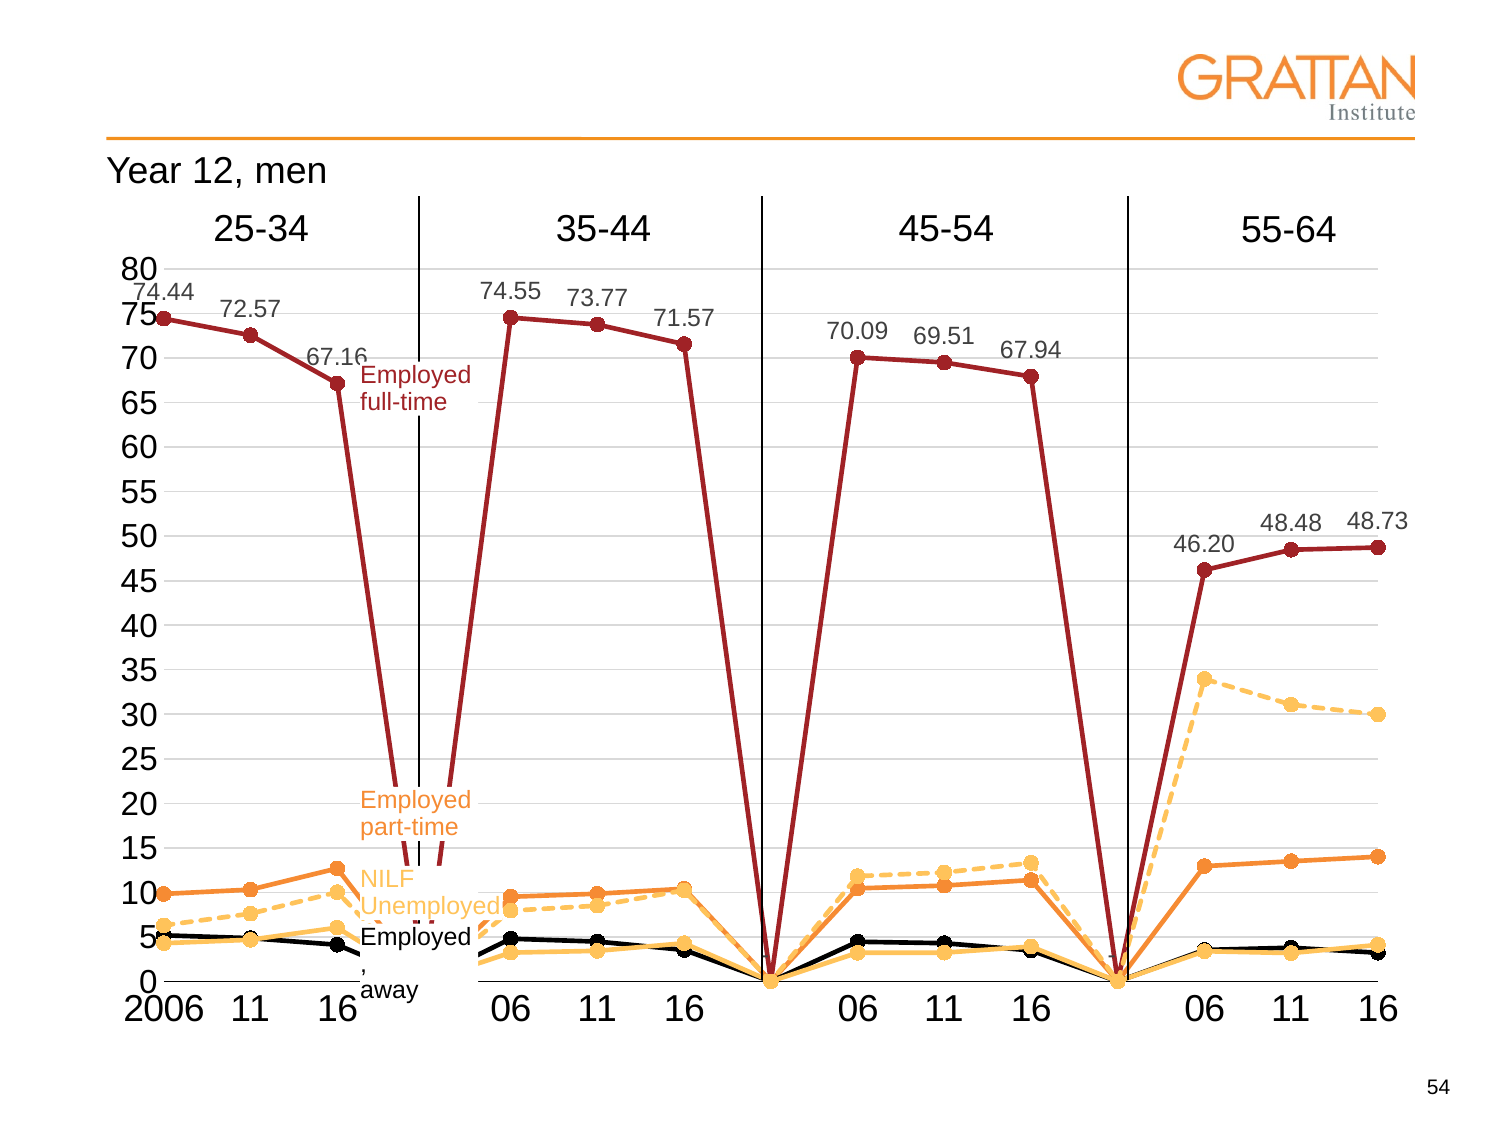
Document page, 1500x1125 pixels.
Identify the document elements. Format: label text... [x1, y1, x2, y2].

chart [100, 173, 1416, 1060]
picture [1178, 54, 1415, 120]
list Year 12, men [105, 145, 1416, 173]
